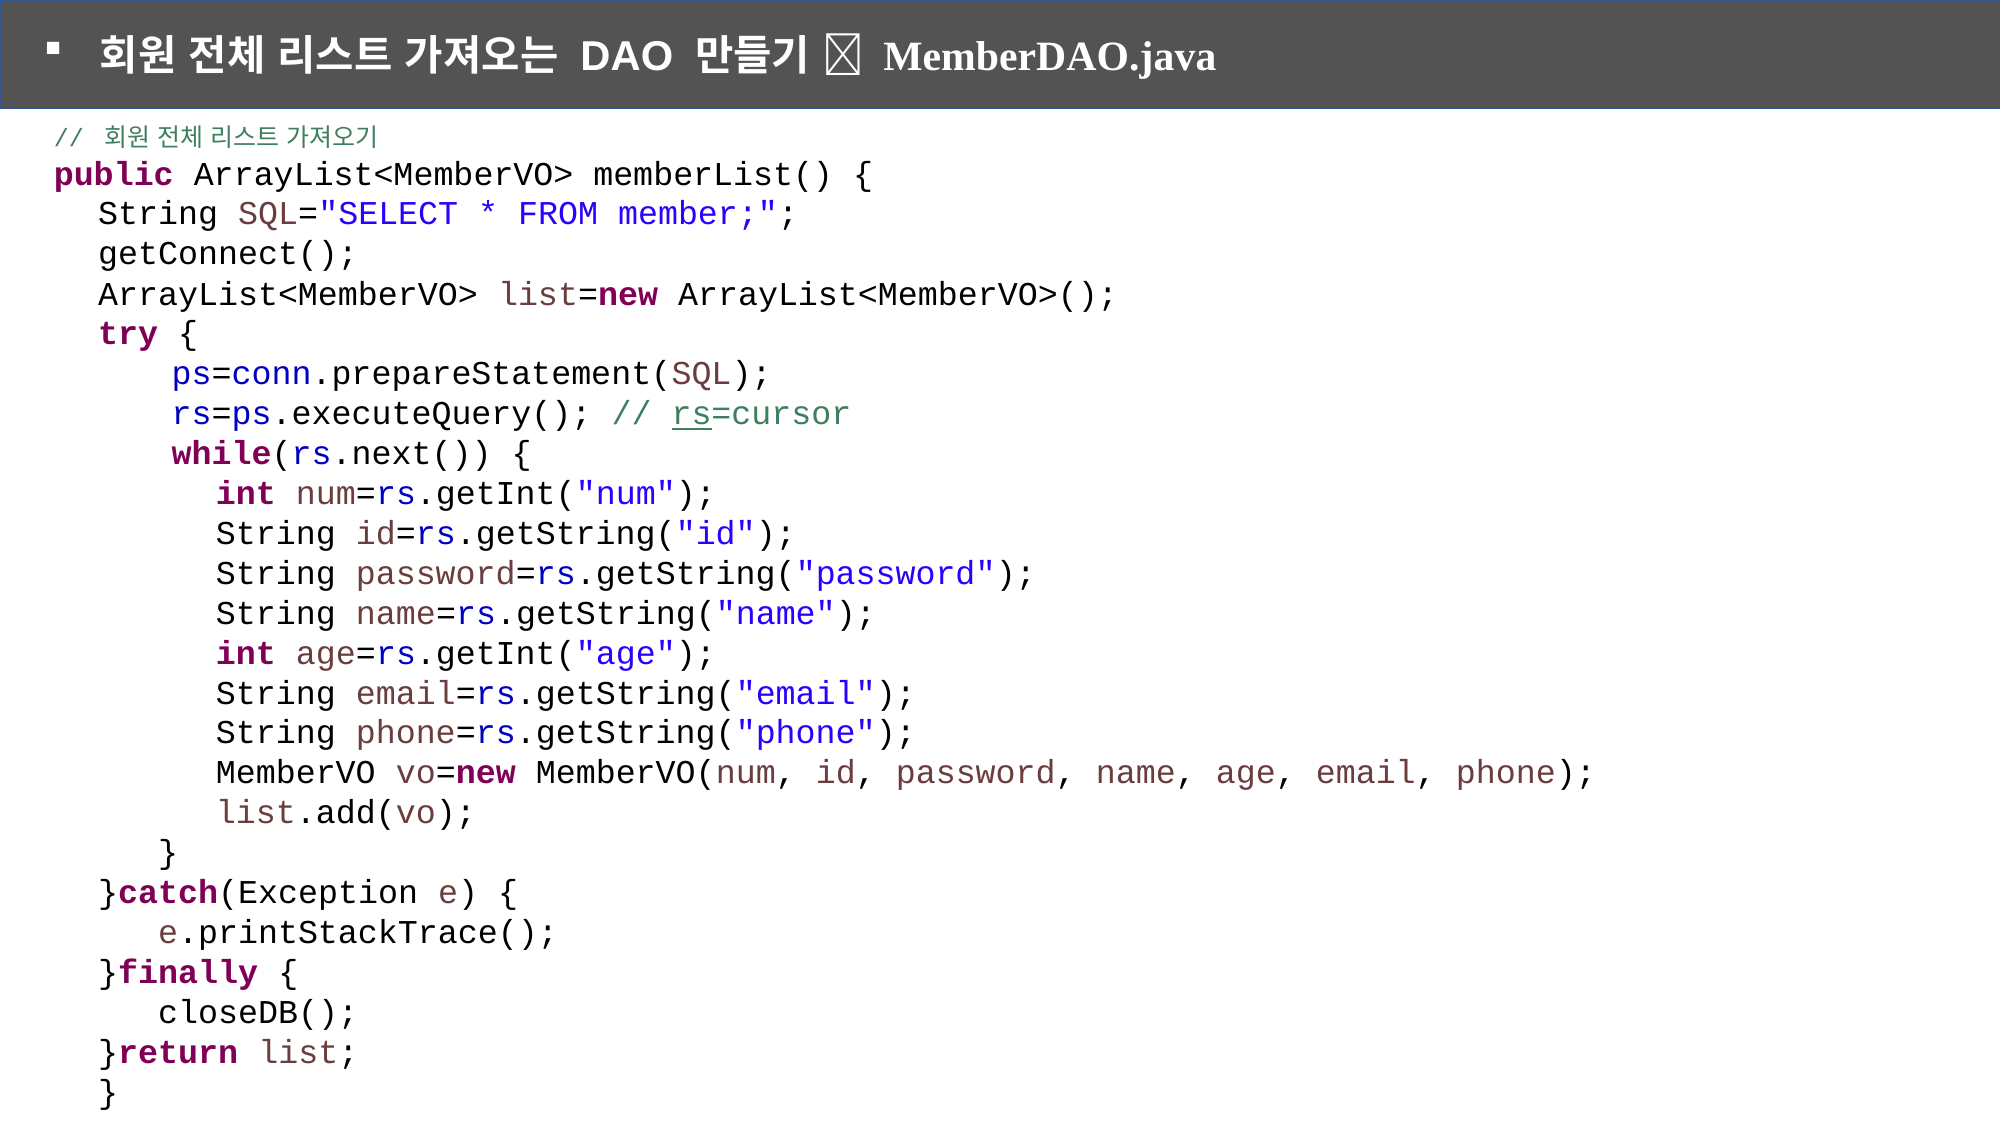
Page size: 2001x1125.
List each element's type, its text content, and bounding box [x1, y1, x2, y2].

text_box 회원 전체 리스트 가져오는 DAO 만들기  MemberDAO.java [0, 0, 2000, 109]
text_box // 회원 전체 리스트 가져오기 public ArrayList<MemberVO> memberList() { String SQL="SELECT * FROM member;"; getConnect(); ArrayList<MemberVO> list=new ArrayList<MemberVO>(); try { ps=conn.prepareStatement(SQL); rs=ps.executeQuery(); // rs=cursor while(rs.next()) { int num=rs.getInt("num"); String id=rs.getString("id"); String password=rs.getString("password"); String name=rs.getString("name"); int age=rs.getInt("age"); String email=rs.getString("email"); String phone=rs.getString("phone"); MemberVO vo=new MemberVO(num, id, password, name, age, email, phone); list.add(vo); } }catch(Exception e) { e.printStackTrace(); }finally { closeDB(); }return list; } [39, 114, 1848, 1118]
